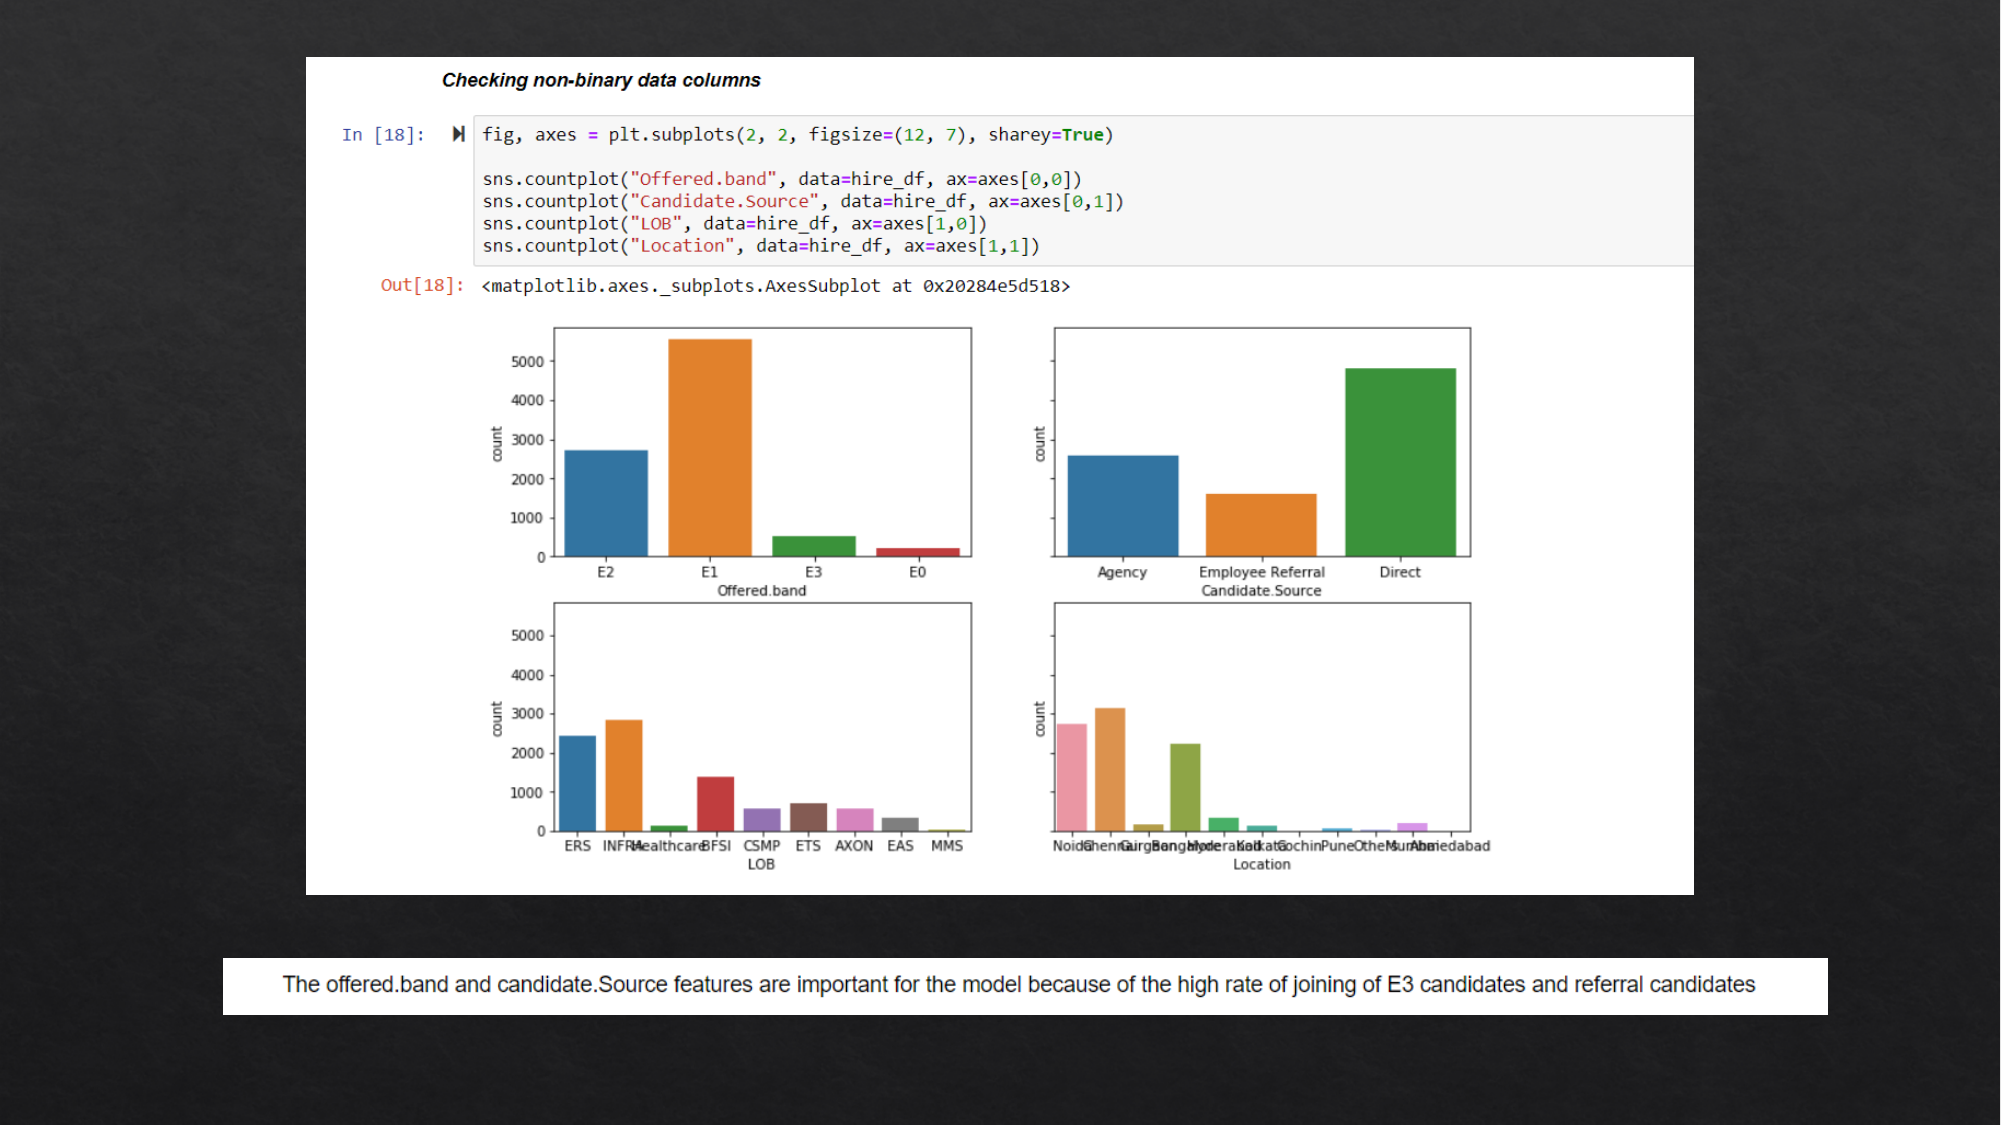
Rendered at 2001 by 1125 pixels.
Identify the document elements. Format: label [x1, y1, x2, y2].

picture [306, 57, 1694, 895]
picture [223, 958, 1829, 1015]
